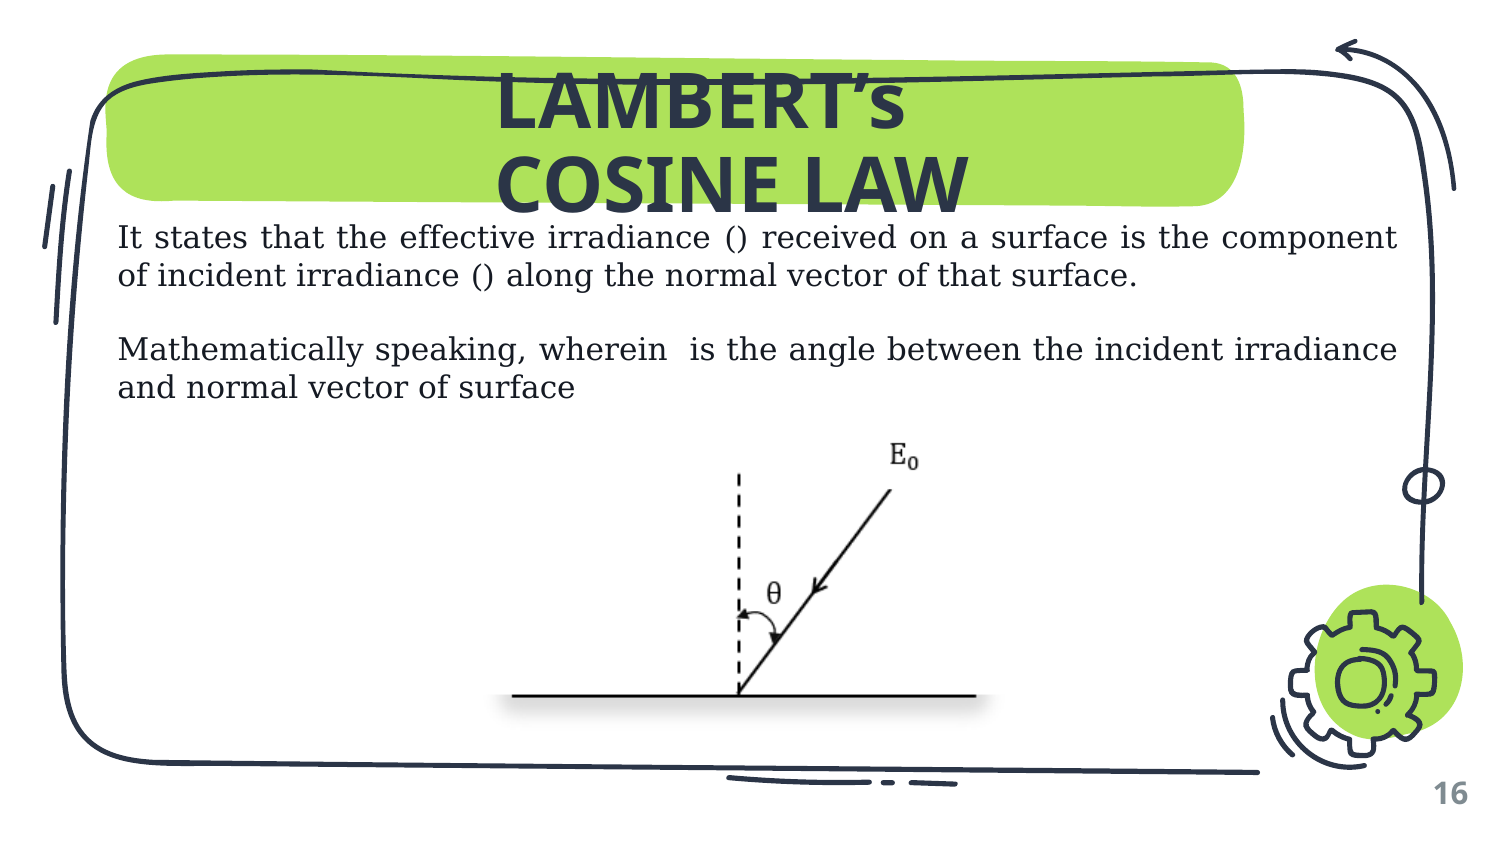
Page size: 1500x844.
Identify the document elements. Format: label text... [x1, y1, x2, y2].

text_box [1280, 697, 1367, 770]
title LAMBERT’s COSINE LAW [494, 117, 1040, 174]
slide_number 16 [1378, 769, 1469, 820]
text_box [1287, 609, 1438, 759]
picture [438, 421, 1122, 741]
text_box [1269, 715, 1296, 758]
